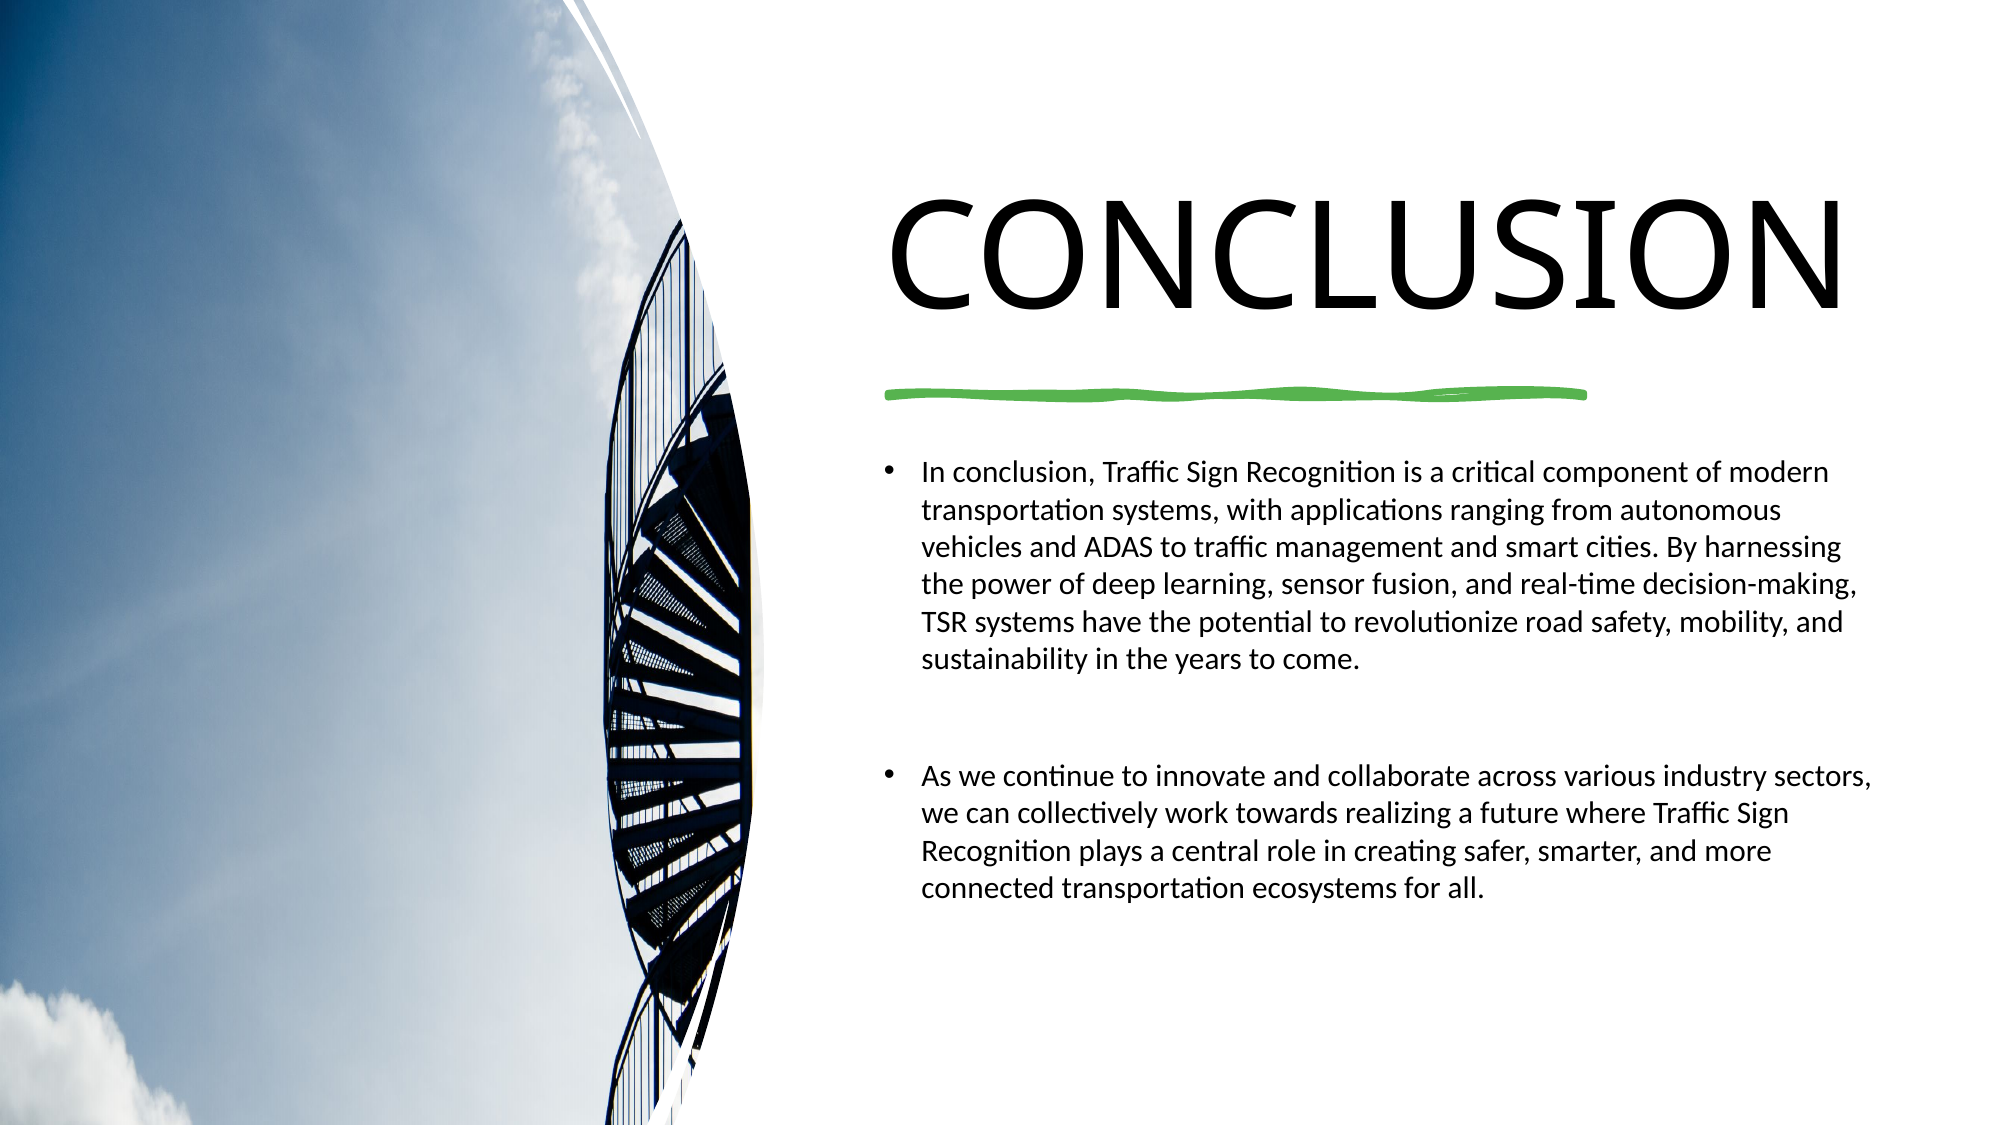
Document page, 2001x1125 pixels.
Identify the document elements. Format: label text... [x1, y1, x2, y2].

text_box [886, 388, 1586, 401]
title CONCLUSION [869, 53, 1895, 347]
list In conclusion, Traffic Sign Recognition is a critical component of modern transportation systems, with applications ranging from autonomous vehicles and ADAS to traffic management and smart cities. By harnessing the power of deep learning, sensor fusion, and real-time decision-making, TSR systems have the potential to revolutionize road safety, mobility, and sustainability in the years to come. As we continue to innovate and collaborate across various industry sectors, we can collectively work towards realizing a future where Traffic Sign Recognition plays a central role in creating safer, smarter, and more connected transportation ecosystems for all. [869, 443, 1895, 1016]
text_box [764, 0, 2000, 1125]
picture [0, 0, 764, 1125]
